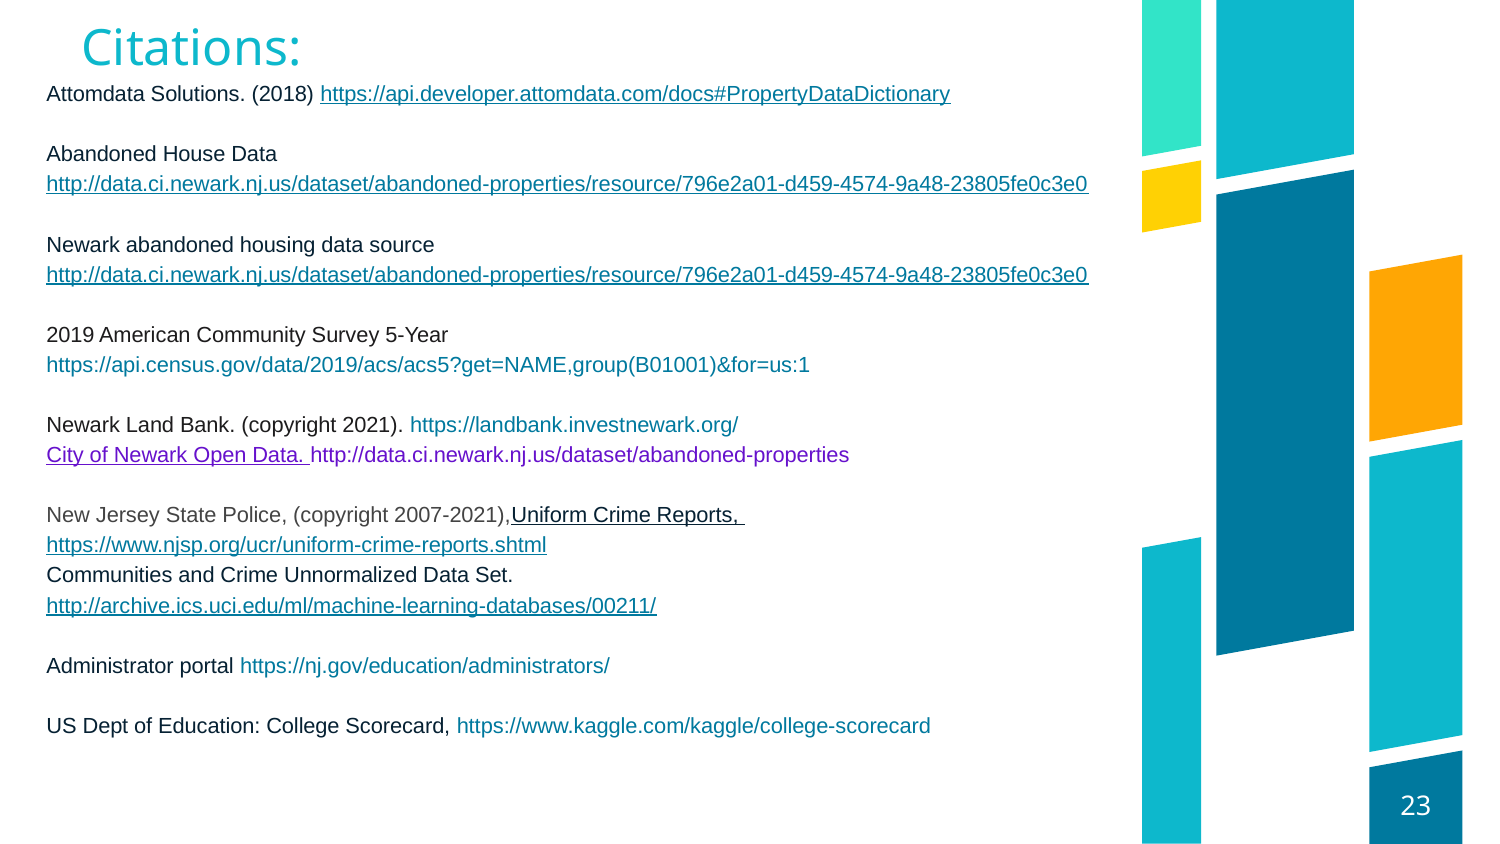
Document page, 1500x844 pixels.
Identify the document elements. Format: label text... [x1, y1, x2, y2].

slide_number 23 [1369, 769, 1463, 844]
title Citations: [81, 10, 1084, 75]
list Attomdata Solutions. (2018) https://api.developer.attomdata.com/docs#PropertyDataDictionary Abandoned House Data http://data.ci.newark.nj.us/dataset/abandoned-properties/resource/796e2a01-d459-4574-9a48-23805fe0c3e0 Newark abandoned housing data source http://data.ci.newark.nj.us/dataset/abandoned-properties/resource/796e2a01-d459-4574-9a48-23805fe0c3e0 2019 American Community Survey 5-Year https://api.census.gov/data/2019/acs/acs5?get=NAME,group(B01001)&for=us:1 Newark Land Bank. (copyright 2021). https://landbank.investnewark.org/ City of Newark Open Data. http://data.ci.newark.nj.us/dataset/abandoned-properties New Jersey State Police, (copyright 2007-2021),Uniform Crime Reports, https://www.njsp.org/ucr/uniform-crime-reports.shtml Communities and Crime Unnormalized Data Set. http://archive.ics.uci.edu/ml/machine-learning-databases/00211/ Administrator portal https://nj.gov/education/administrators/ US Dept of Education: College Scorecard, https://www.kaggle.com/kaggle/college-scorecard [29, 75, 1116, 833]
